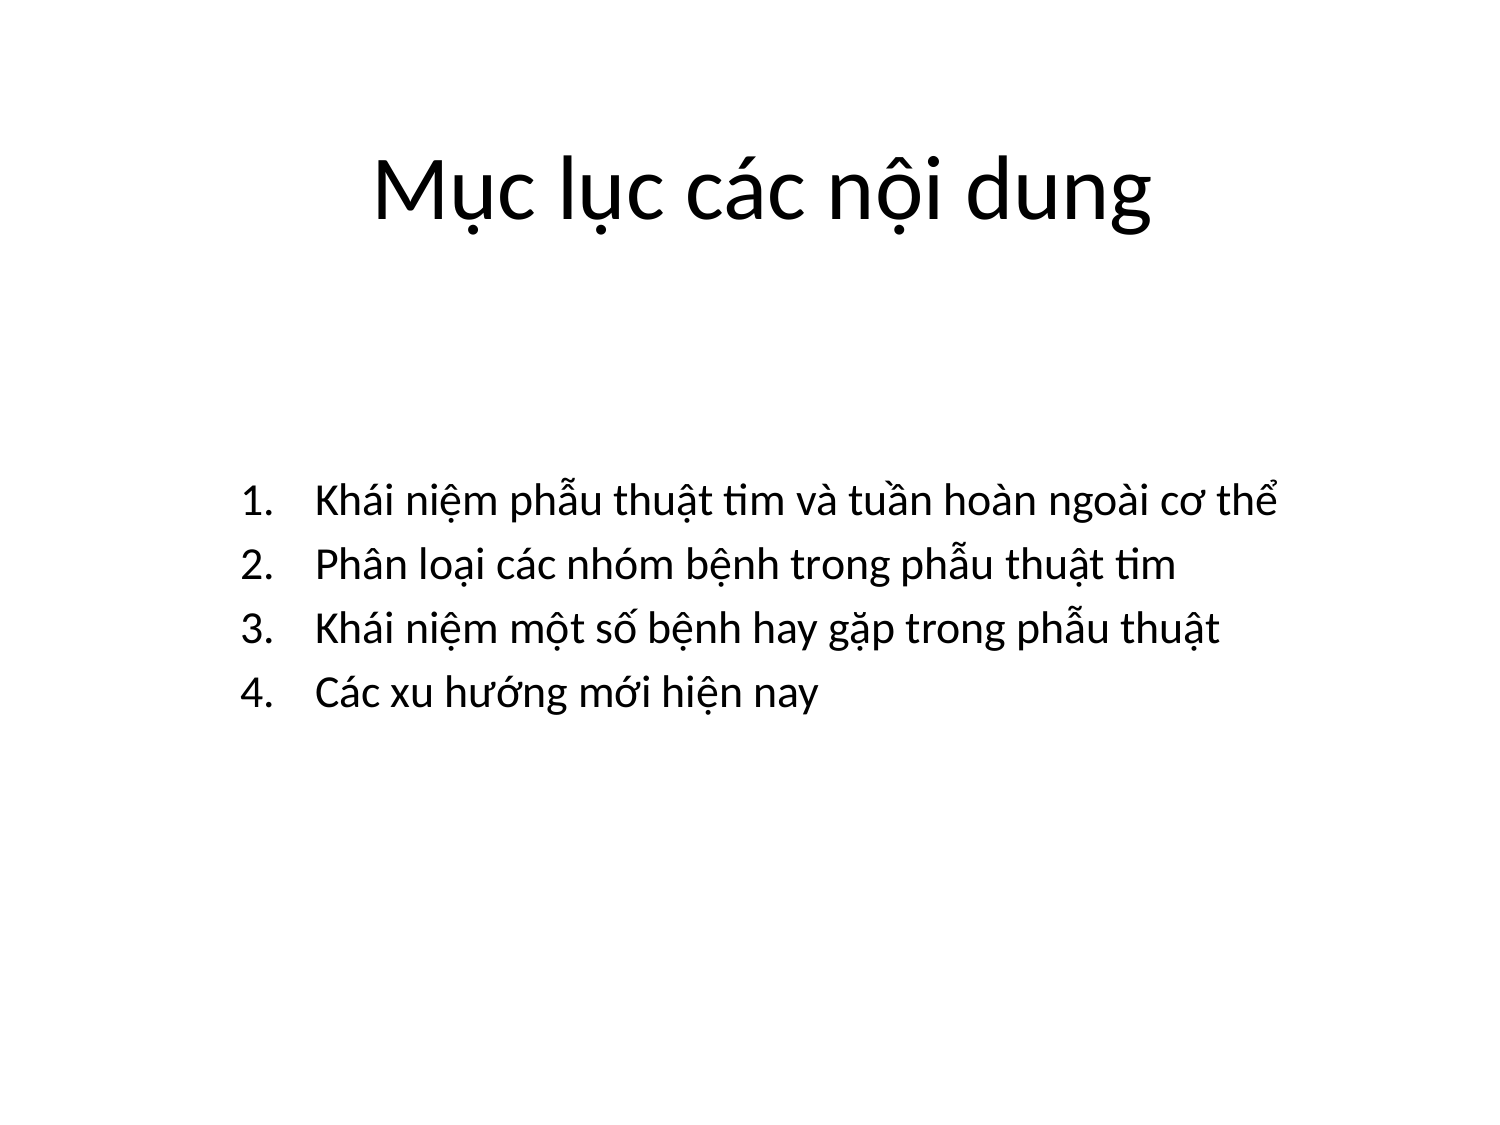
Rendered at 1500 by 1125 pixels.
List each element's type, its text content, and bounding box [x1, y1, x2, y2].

subtitle Khái niệm phẫu thuật tim và tuần hoàn ngoài cơ thể Phân loại các nhóm bệnh trong phẫu thuật tim Khái niệm một số bệnh hay gặp trong phẫu thuật Các xu hướng mới hiện nay [225, 462, 1413, 1038]
title Mục lục các nội dung [125, 62, 1400, 304]
